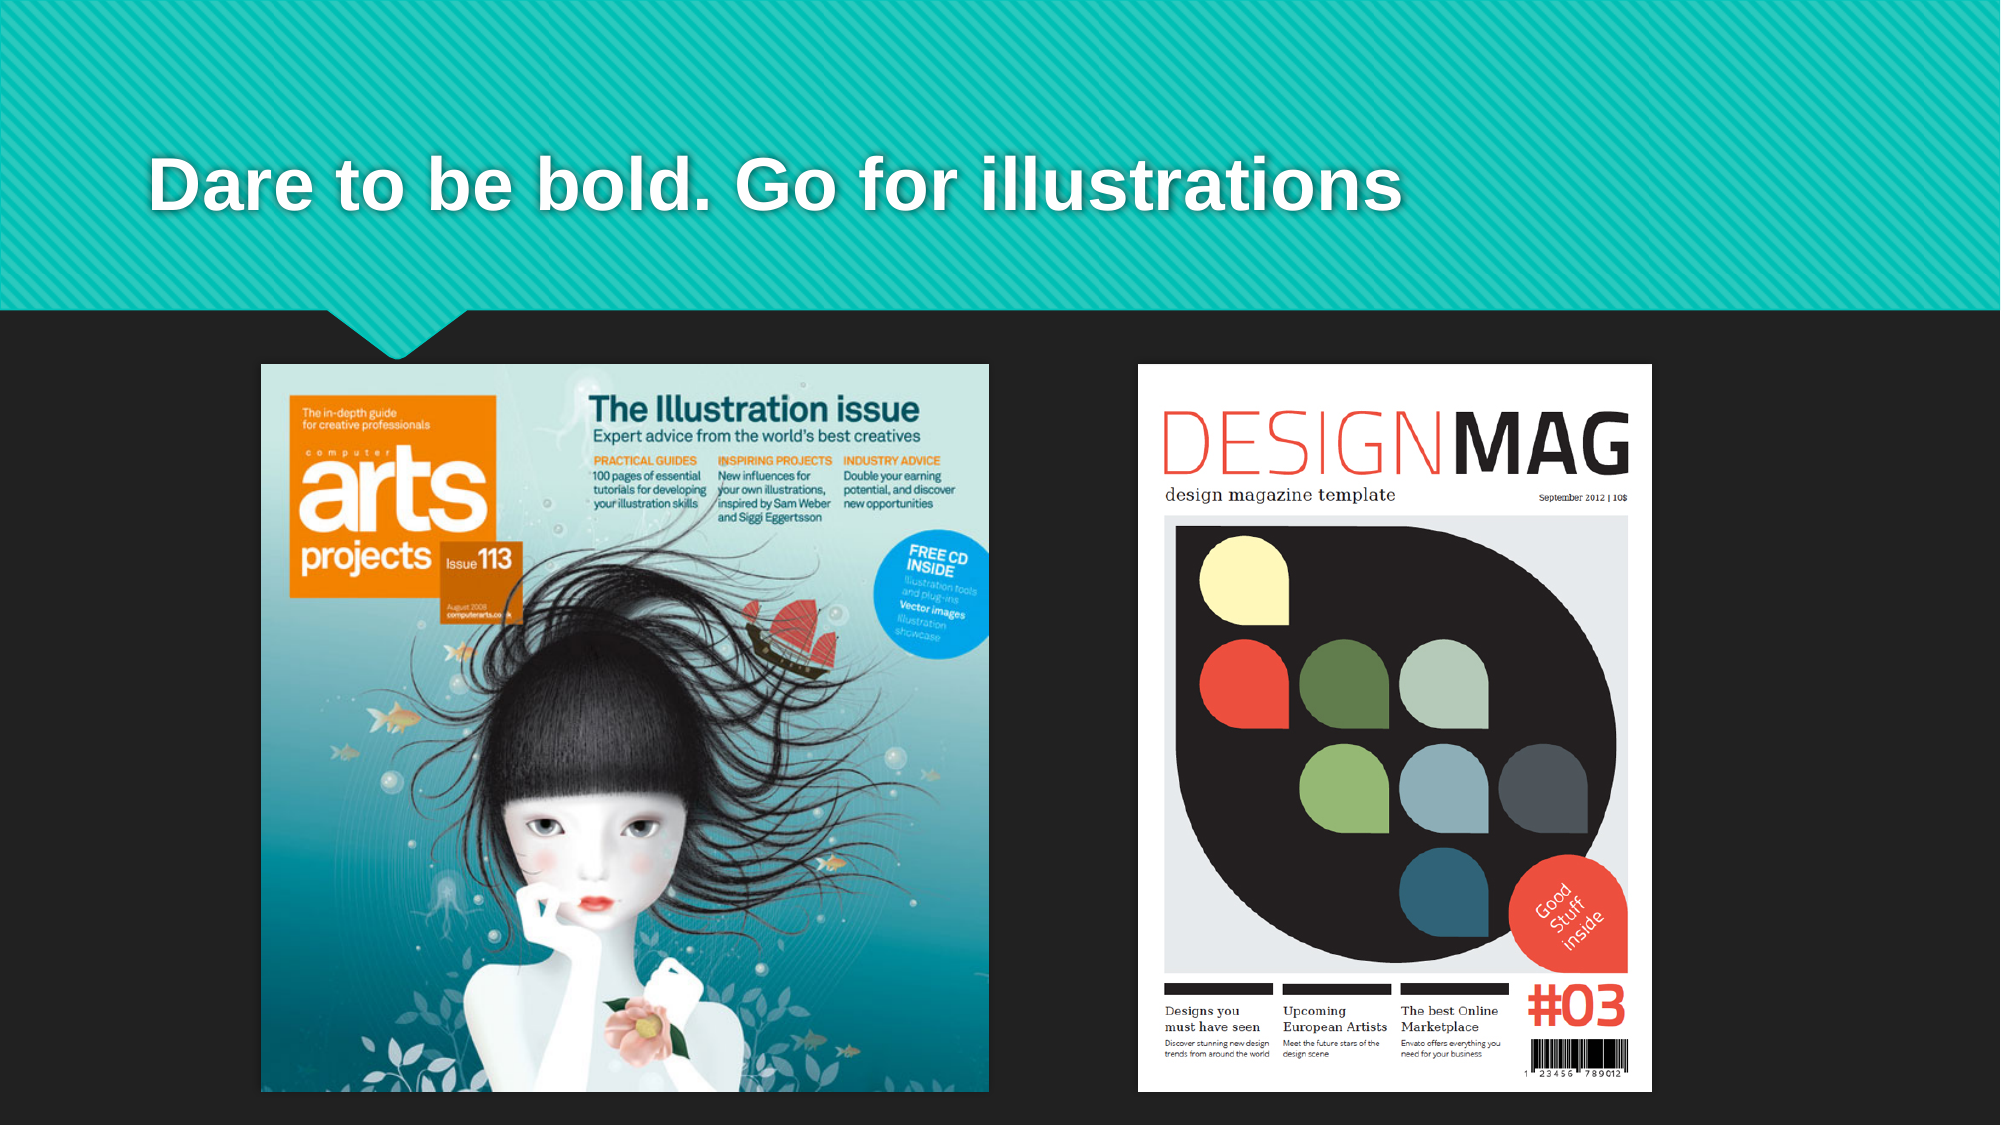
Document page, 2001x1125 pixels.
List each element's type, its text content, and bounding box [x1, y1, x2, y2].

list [1138, 364, 1653, 1092]
title Dare to be bold. Go for illustrations [132, 73, 1868, 233]
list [260, 364, 989, 1092]
